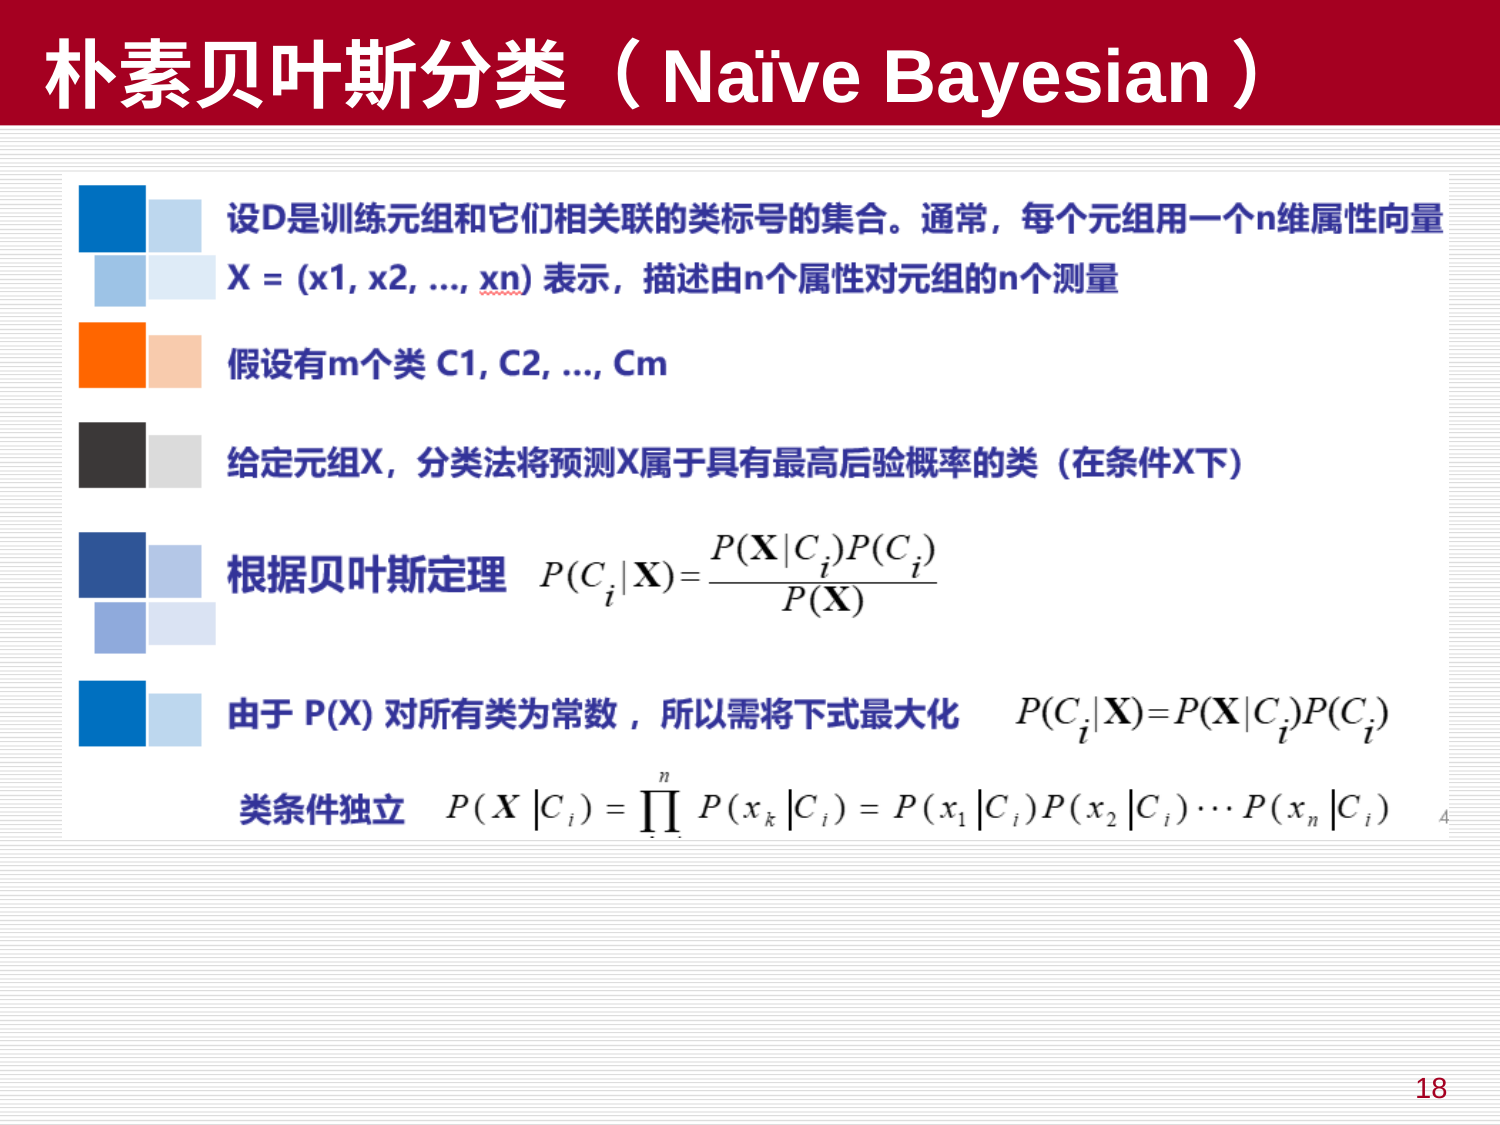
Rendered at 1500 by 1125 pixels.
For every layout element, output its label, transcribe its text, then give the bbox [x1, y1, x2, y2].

slide_number 18 [1137, 1062, 1463, 1122]
title 朴素贝叶斯分类（Naïve Bayesian） [0, 0, 1500, 126]
picture [0, 126, 1500, 1125]
